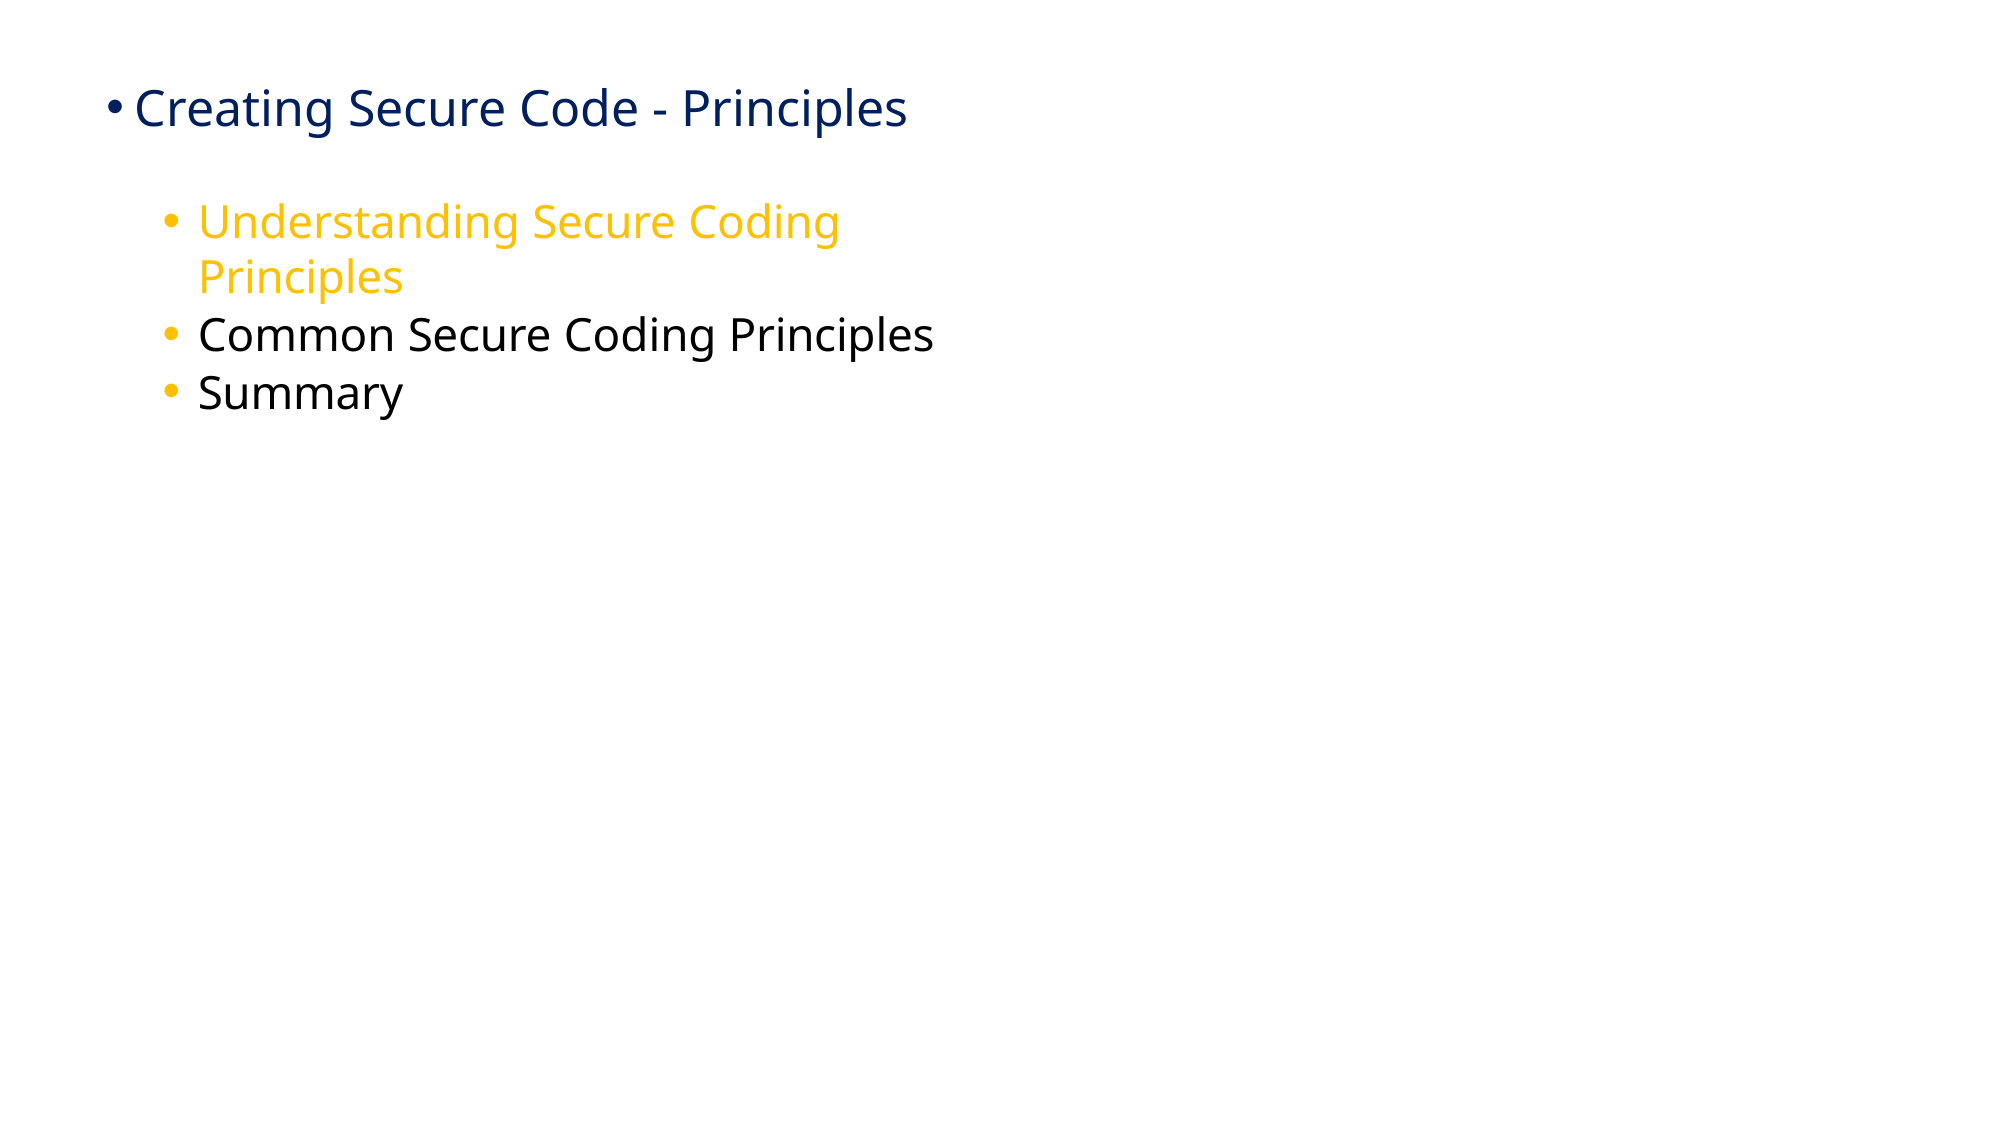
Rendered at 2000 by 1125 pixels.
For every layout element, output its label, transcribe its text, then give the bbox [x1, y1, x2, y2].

text_box Creating Secure Code - Principles Understanding Secure Coding Principles Common Secure Coding Principles Summary [104, 74, 1002, 419]
